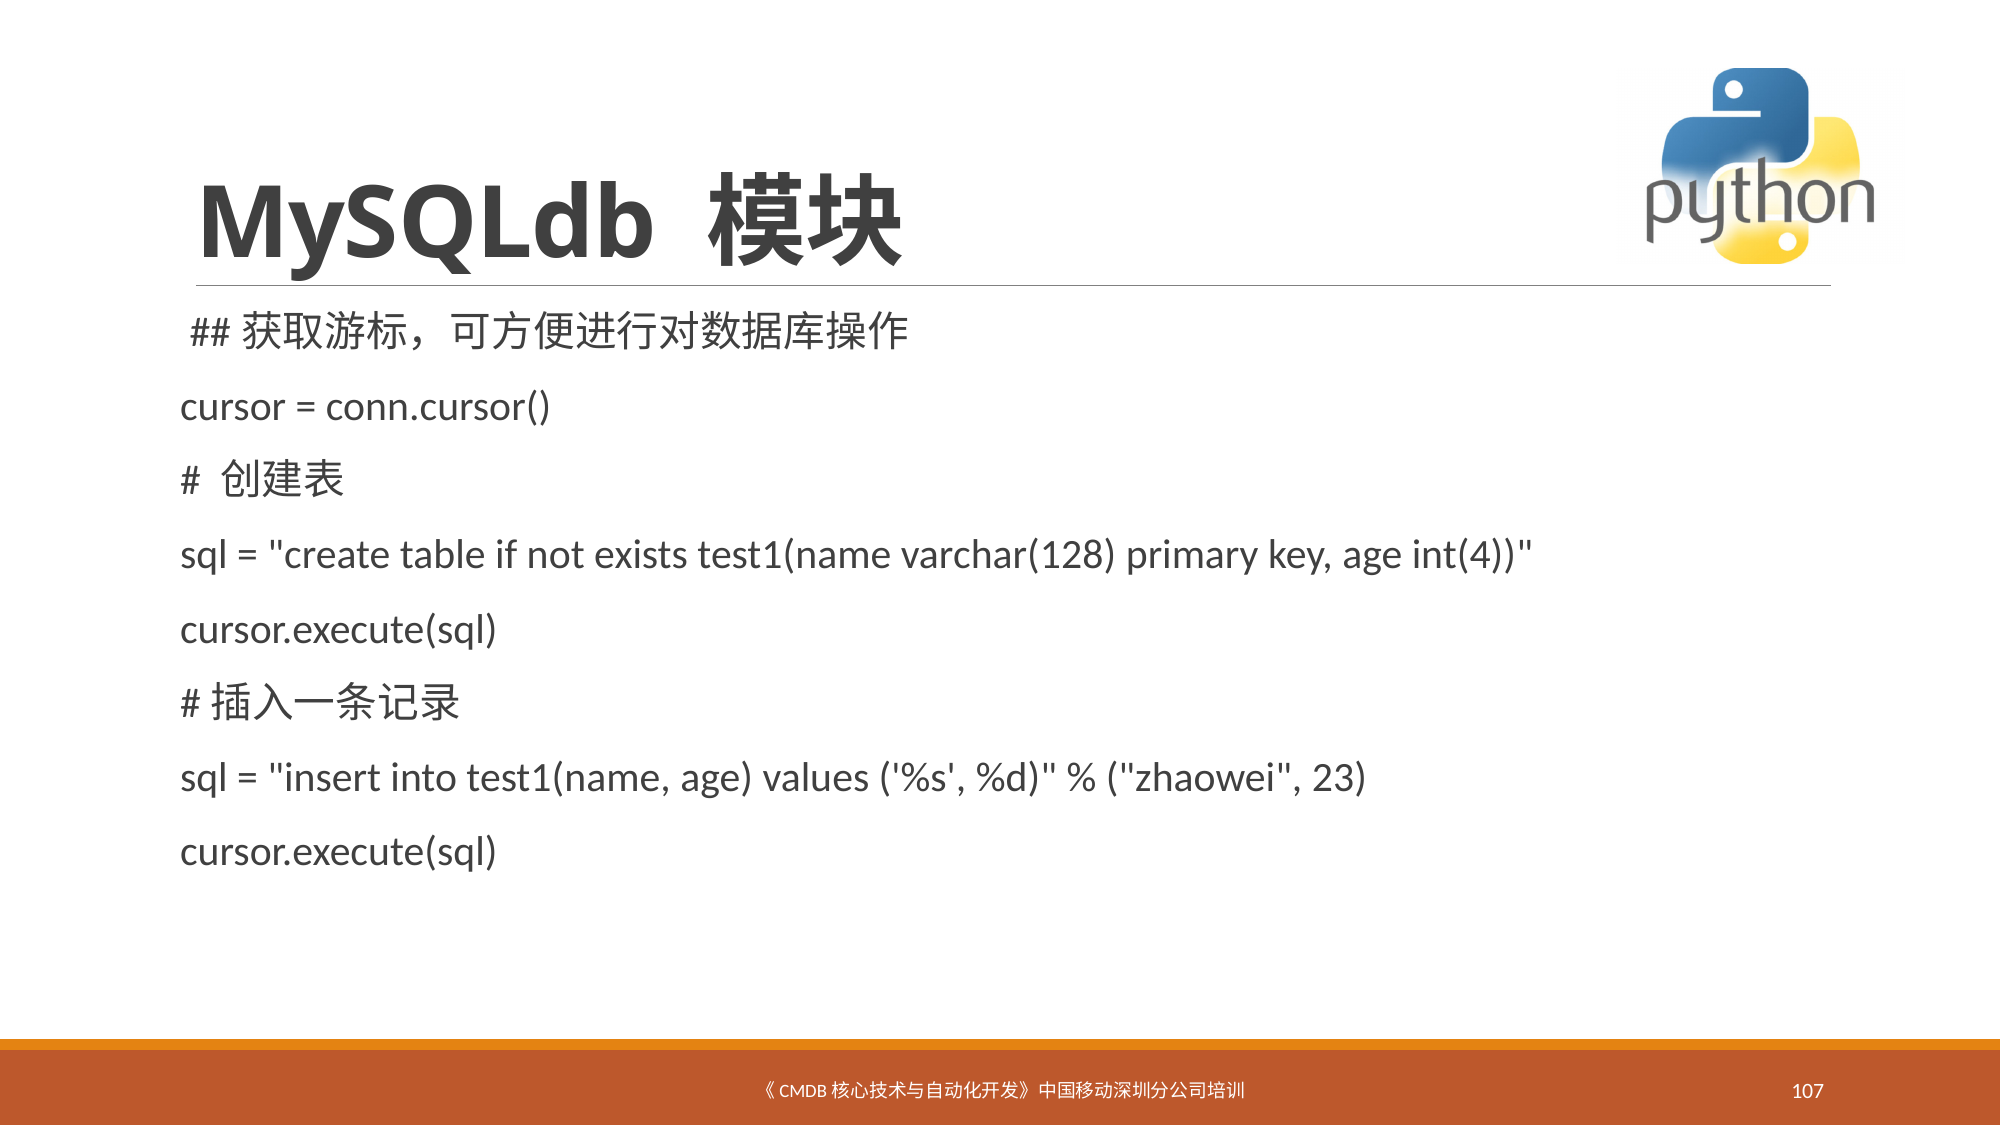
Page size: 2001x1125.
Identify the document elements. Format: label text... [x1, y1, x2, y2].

picture [1616, 68, 1906, 264]
list ##获取游标，可方便进行对数据库操作 cursor = conn.cursor() # 创建表 sql = "create table if not exists test1(name varchar(128) primary key, age int(4))" cursor.execute(sql) #插入一条记录 sql = "insert into test1(name, age) values ('%s', %d)" % ("zhaowei", 23) cursor.execute(sql) [180, 302, 1830, 963]
title MySQLdb 模块 [180, 47, 1830, 285]
slide_number 107 [1624, 1059, 1840, 1120]
footer 《CMDB核心技术与自动化开发》中国移动深圳分公司培训 [604, 1059, 1396, 1120]
